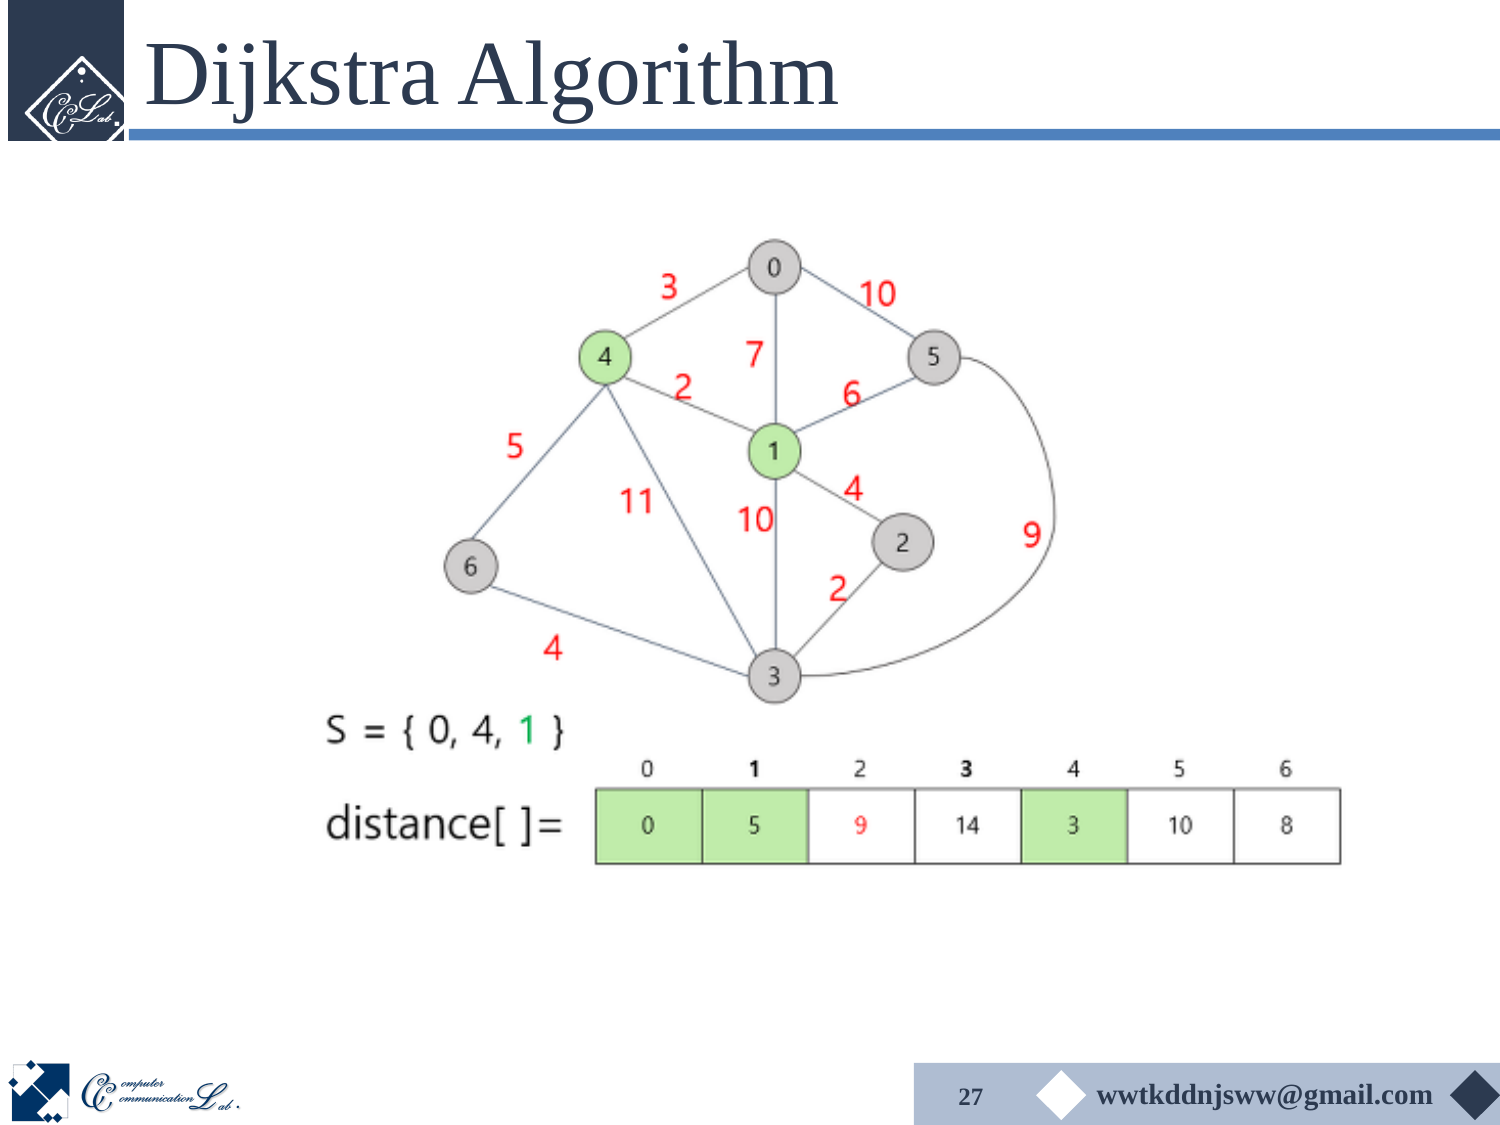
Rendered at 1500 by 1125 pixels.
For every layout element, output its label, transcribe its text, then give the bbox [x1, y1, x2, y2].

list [209, 229, 1395, 896]
picture [8, 0, 124, 141]
title Dijkstra Algorithm [129, 10, 1474, 126]
picture [7, 1058, 243, 1125]
